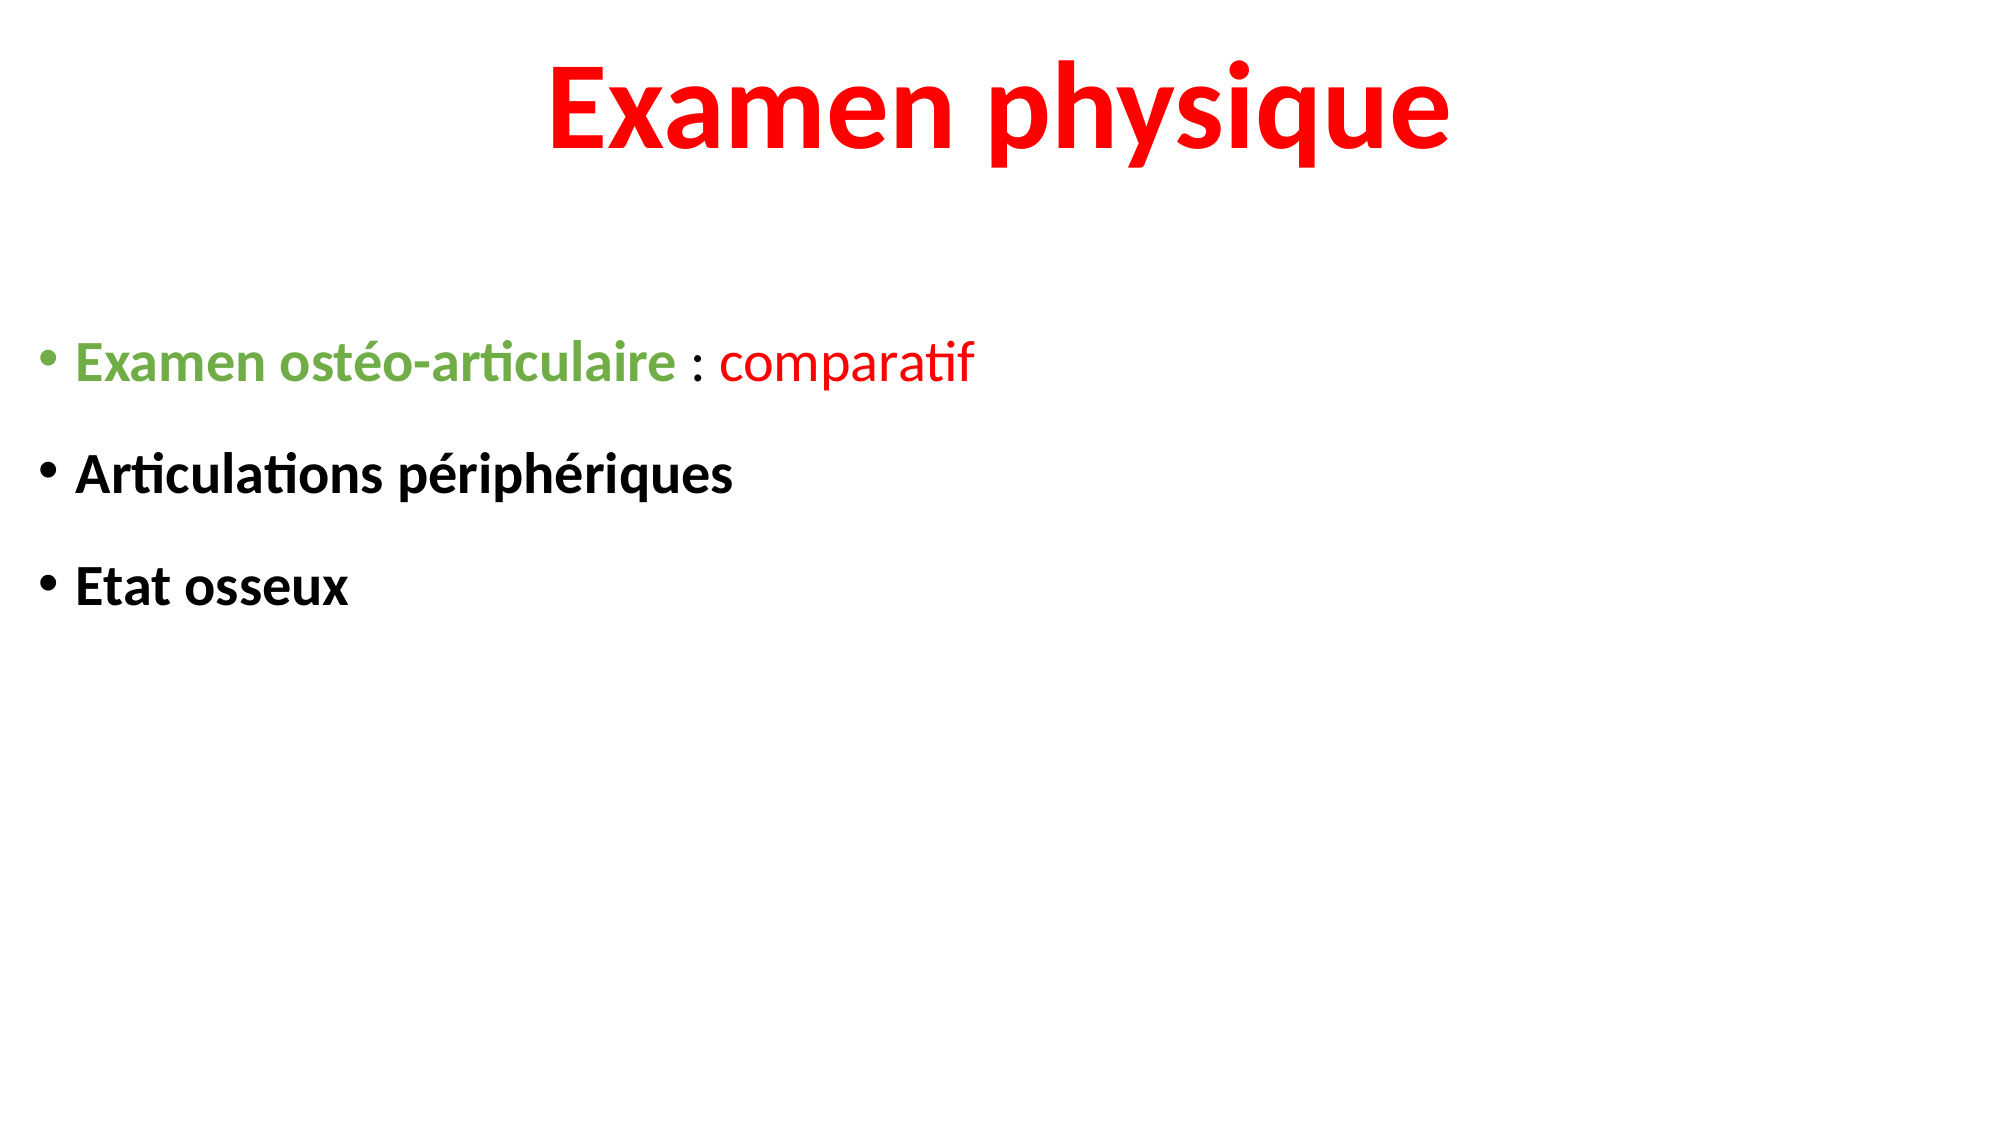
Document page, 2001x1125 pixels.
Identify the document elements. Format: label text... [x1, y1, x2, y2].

title Examen physique [137, 59, 1863, 278]
list Examen ostéo-articulaire : comparatif Articulations périphériques Etat osseux [23, 310, 1967, 1091]
